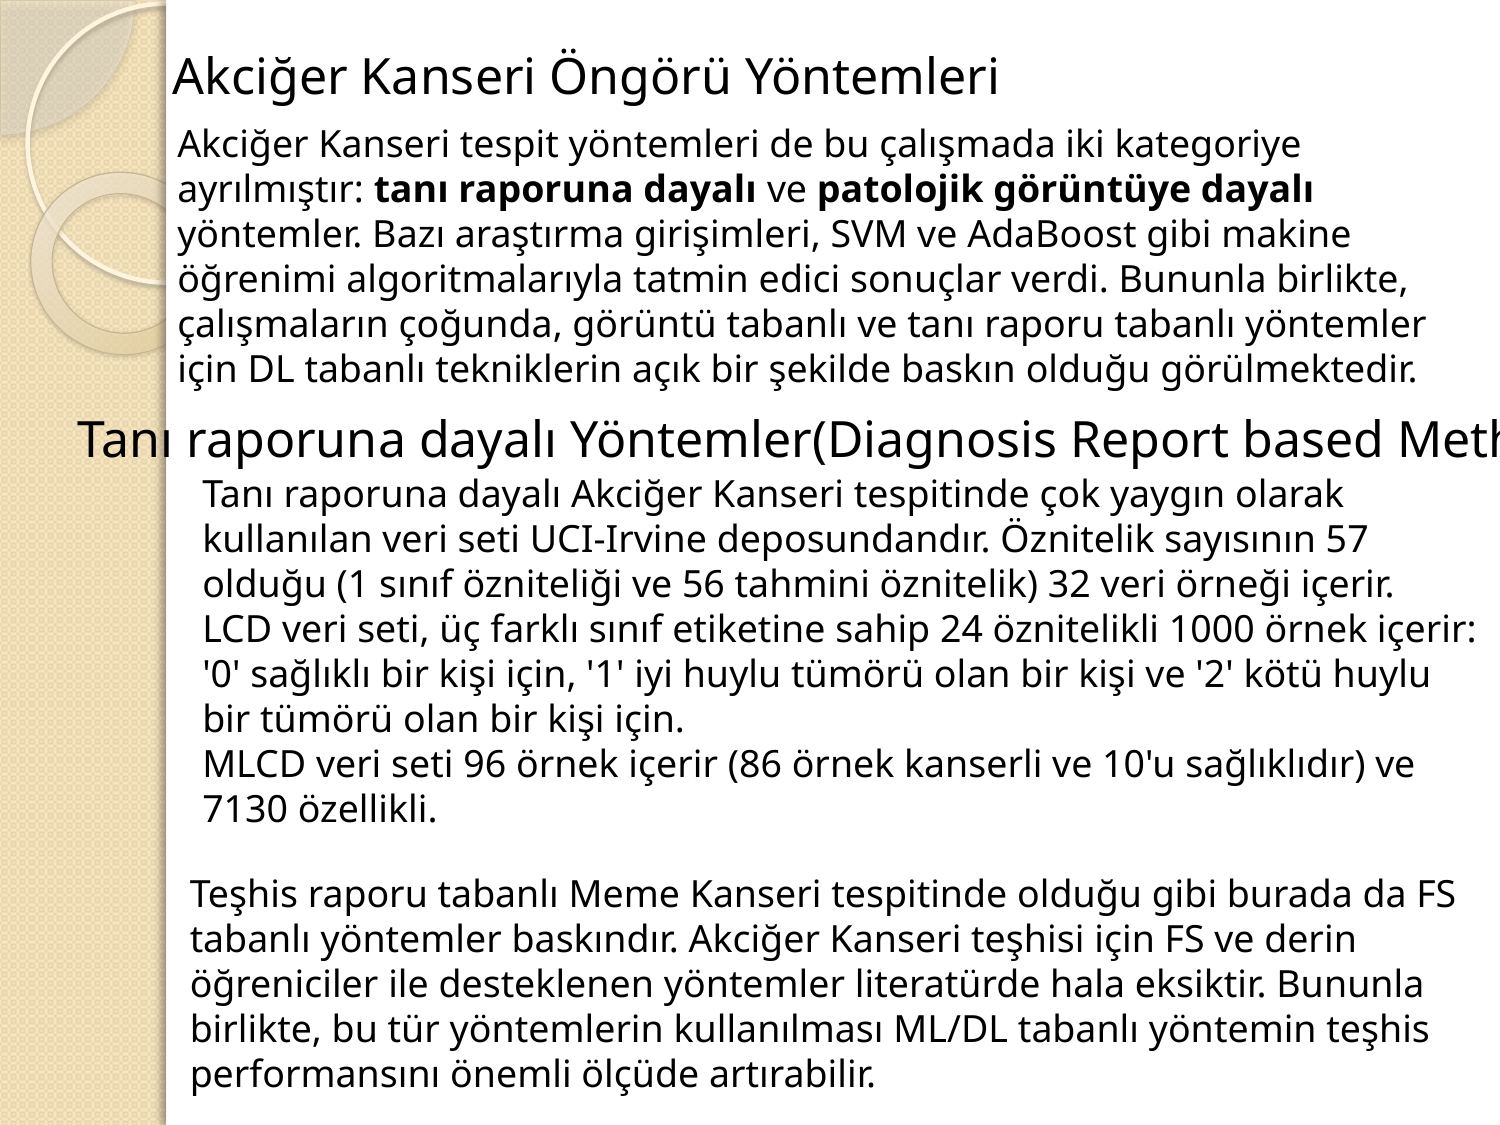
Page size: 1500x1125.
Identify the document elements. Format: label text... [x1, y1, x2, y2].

text_box Tanı raporuna dayalı Yöntemler(Diagnosis Report based Methods) [63, 399, 1500, 475]
text_box Tanı raporuna dayalı Akciğer Kanseri tespitinde çok yaygın olarak kullanılan veri seti UCI-Irvine deposundandır. Öznitelik sayısının 57 olduğu (1 sınıf özniteliği ve 56 tahmini öznitelik) 32 veri örneği içerir. LCD veri seti, üç farklı sınıf etiketine sahip 24 öznitelikli 1000 örnek içerir: '0' sağlıklı bir kişi için, '1' iyi huylu tümörü olan bir kişi ve '2' kötü huylu bir tümörü olan bir kişi için. MLCD veri seti 96 örnek içerir (86 örnek kanserli ve 10'u sağlıklıdır) ve 7130 özellikli. [187, 462, 1500, 838]
text_box Akciğer Kanseri tespit yöntemleri de bu çalışmada iki kategoriye ayrılmıştır: tanı raporuna dayalı ve patolojik görüntüye dayalı yöntemler. Bazı araştırma girişimleri, SVM ve AdaBoost gibi makine öğrenimi algoritmalarıyla tatmin edici sonuçlar verdi. Bununla birlikte, çalışmaların çoğunda, görüntü tabanlı ve tanı raporu tabanlı yöntemler için DL tabanlı tekniklerin açık bir şekilde baskın olduğu görülmektedir. [162, 112, 1500, 398]
text_box Akciğer Kanseri Öngörü Yöntemleri [158, 37, 1016, 113]
text_box Teşhis raporu tabanlı Meme Kanseri tespitinde olduğu gibi burada da FS tabanlı yöntemler baskındır. Akciğer Kanseri teşhisi için FS ve derin öğreniciler ile desteklenen yöntemler literatürde hala eksiktir. Bununla birlikte, bu tür yöntemlerin kullanılması ML/DL tabanlı yöntemin teşhis performansını önemli ölçüde artırabilir. [174, 862, 1500, 1103]
